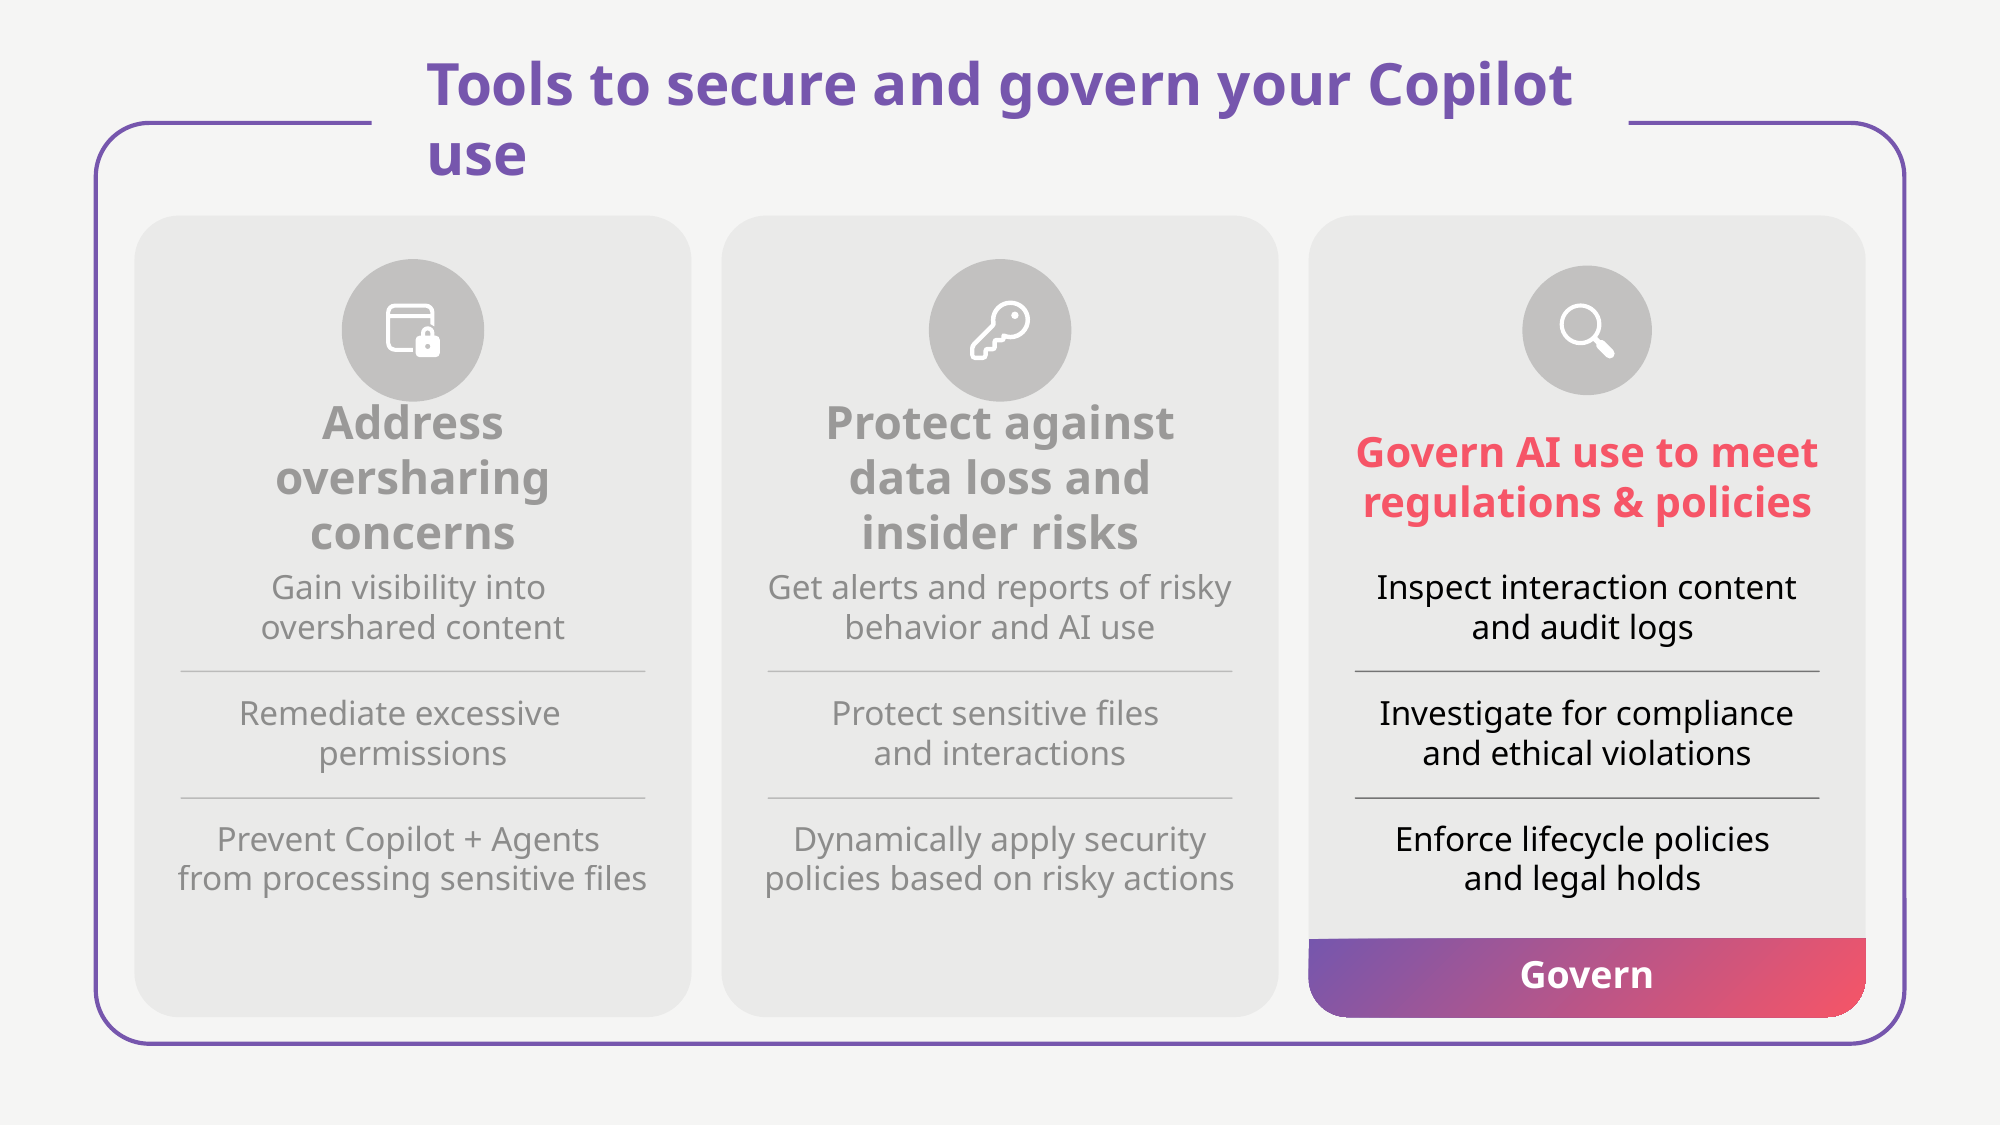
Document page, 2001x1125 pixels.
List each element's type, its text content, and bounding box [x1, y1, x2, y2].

text_box Inspect interaction content and audit logs Investigate for compliance and ethical violations Enforce lifecycle policies and legal holds [1371, 799, 1803, 898]
text_box Govern AI use to meet regulations & policies [1332, 425, 1842, 527]
text_box [1521, 264, 1653, 396]
text_box Gain visibility into overshared content Remediate excessive permissions Prevent Copilot + Agents from processing sensitive files [162, 566, 664, 898]
title Tools to secure and govern your Copilot use [371, 69, 1629, 166]
text_box Govern [1308, 938, 1866, 1018]
text_box Address oversharing concerns [181, 393, 645, 559]
text_box [95, 122, 1906, 1045]
text_box [340, 258, 486, 393]
text_box [928, 258, 1073, 393]
text_box Protect against data loss and insider risks [767, 393, 1233, 559]
text_box [133, 214, 693, 1018]
text_box [720, 214, 1280, 1018]
text_box [1307, 214, 1867, 960]
text_box [1559, 303, 1615, 359]
text_box [386, 303, 440, 358]
text_box Inspect interaction content and audit logs Investigate for compliance and ethical violations Enforce lifecycle policies and legal holds [1371, 673, 1803, 797]
text_box Inspect interaction content and audit logs Investigate for compliance and ethical violations Enforce lifecycle policies and legal holds [1371, 566, 1803, 670]
text_box [970, 300, 1031, 361]
text_box Get alerts and reports of risky behavior and AI use Protect sensitive files and interactions Dynamically apply security policies based on risky actions [759, 566, 1241, 898]
